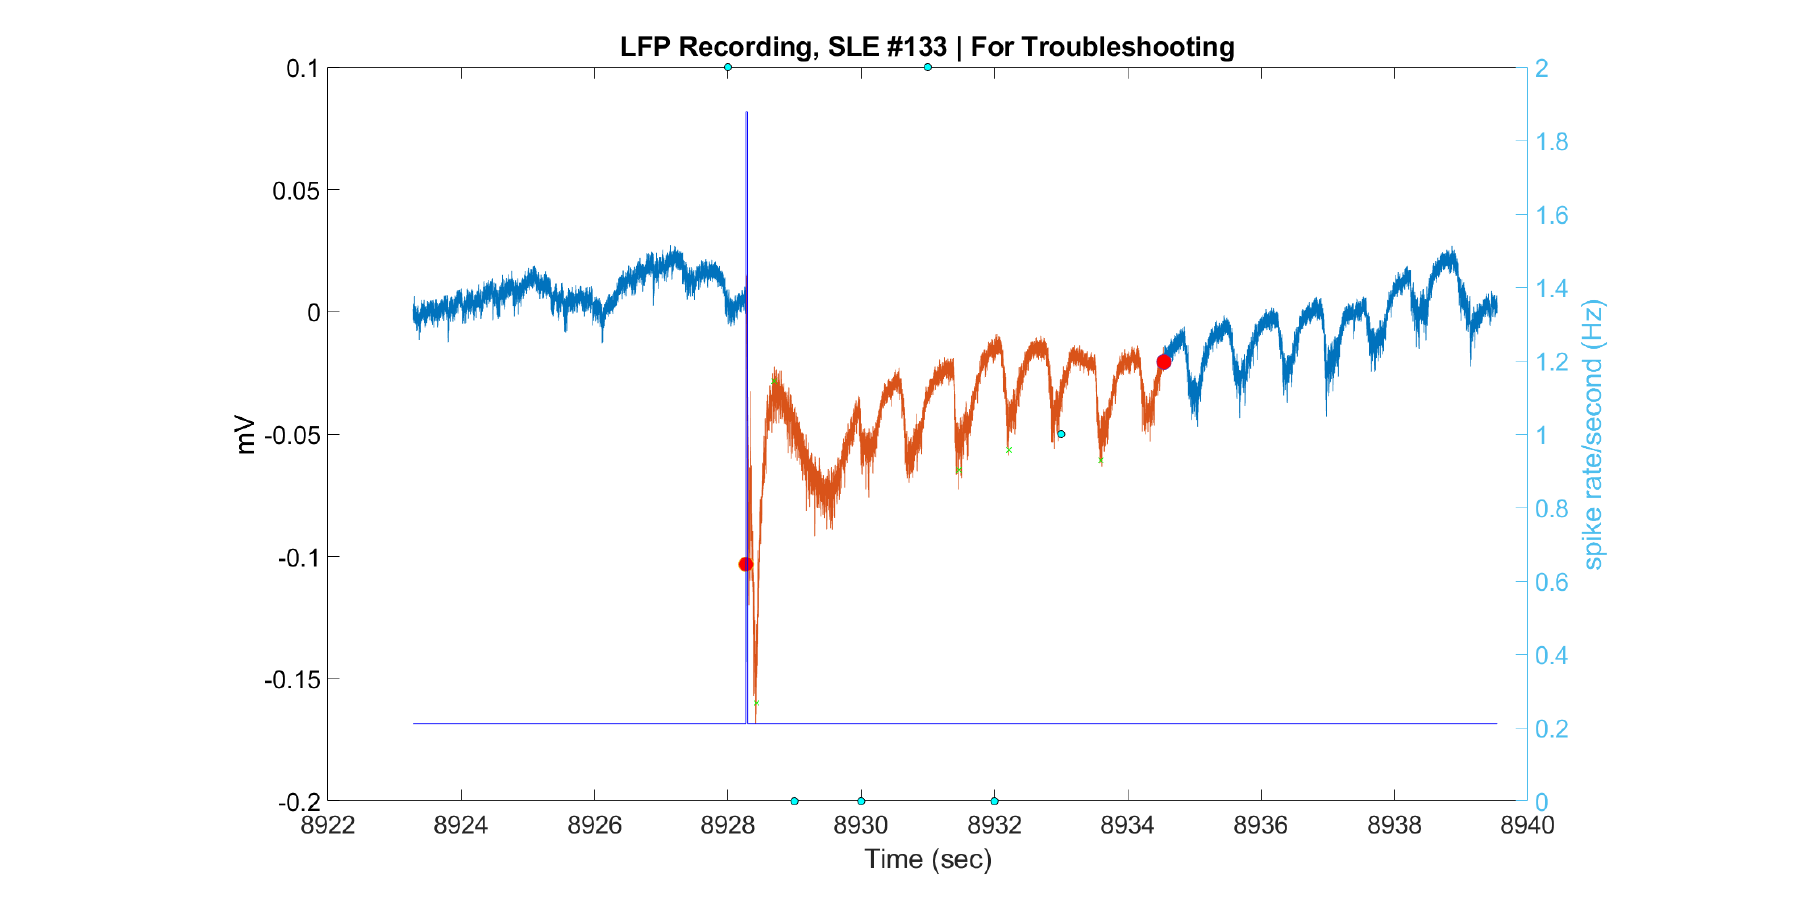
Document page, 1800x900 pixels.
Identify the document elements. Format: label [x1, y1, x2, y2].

picture [126, 0, 1674, 900]
